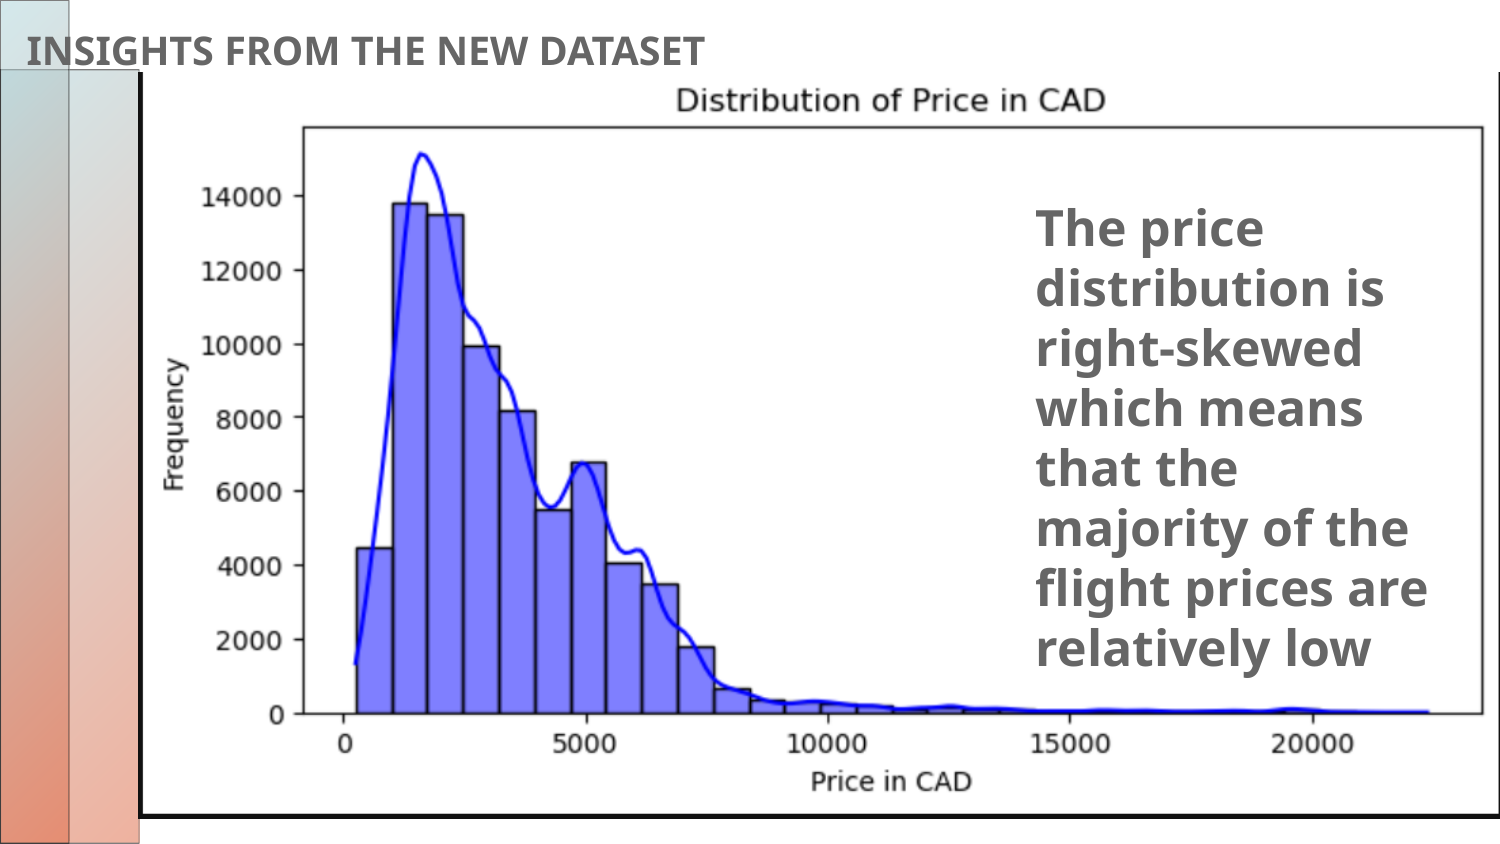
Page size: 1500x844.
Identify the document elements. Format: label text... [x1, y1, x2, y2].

text_box INSIGHTS FROM THE NEW DATASET [11, 11, 1036, 73]
picture [138, 72, 1500, 819]
